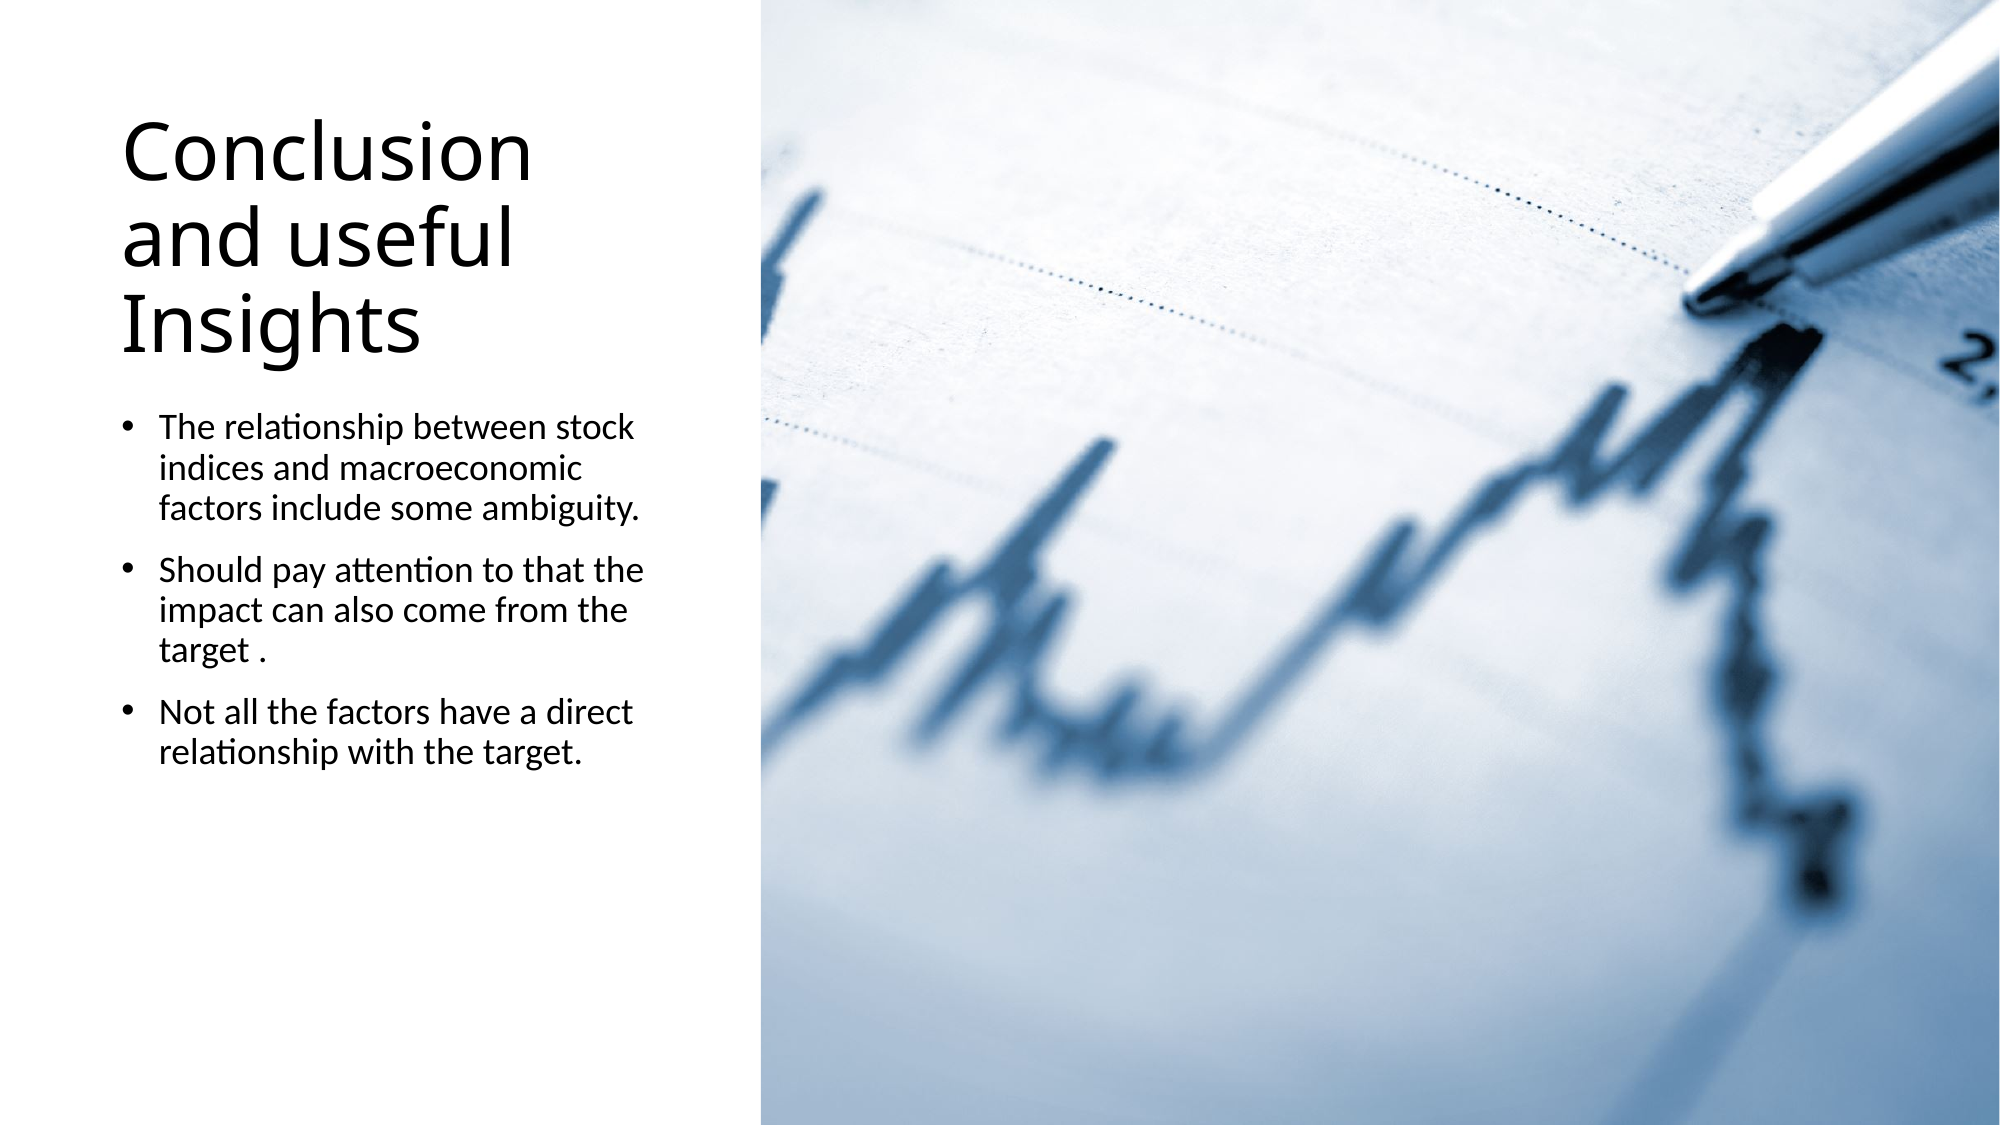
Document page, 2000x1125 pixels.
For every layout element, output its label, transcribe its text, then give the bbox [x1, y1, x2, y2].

picture [760, 0, 2000, 1125]
list The relationship between stock indices and macroeconomic factors include some ambiguity. Should pay attention to that the impact can also come from the target . Not all the factors have a direct relationship with the target. [106, 399, 706, 1021]
title Conclusion and useful Insights [106, 103, 706, 379]
